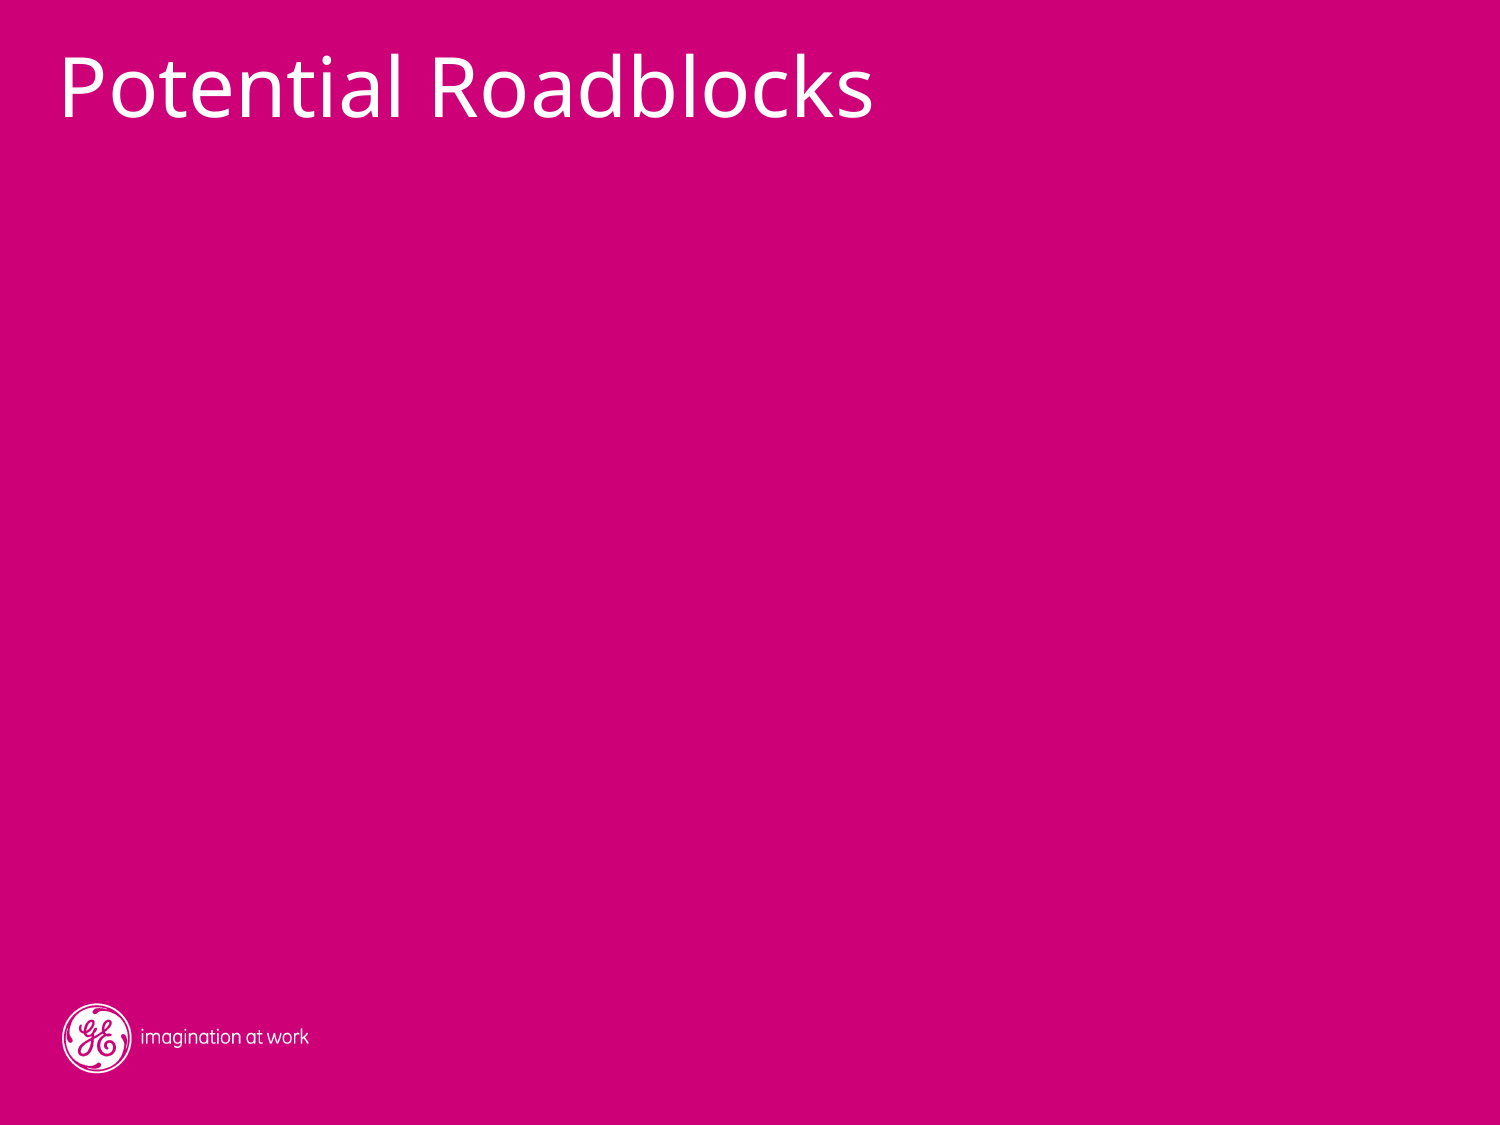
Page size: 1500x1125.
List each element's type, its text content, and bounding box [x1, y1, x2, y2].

picture [52, 998, 317, 1080]
title Potential Roadblocks [57, 46, 1446, 210]
